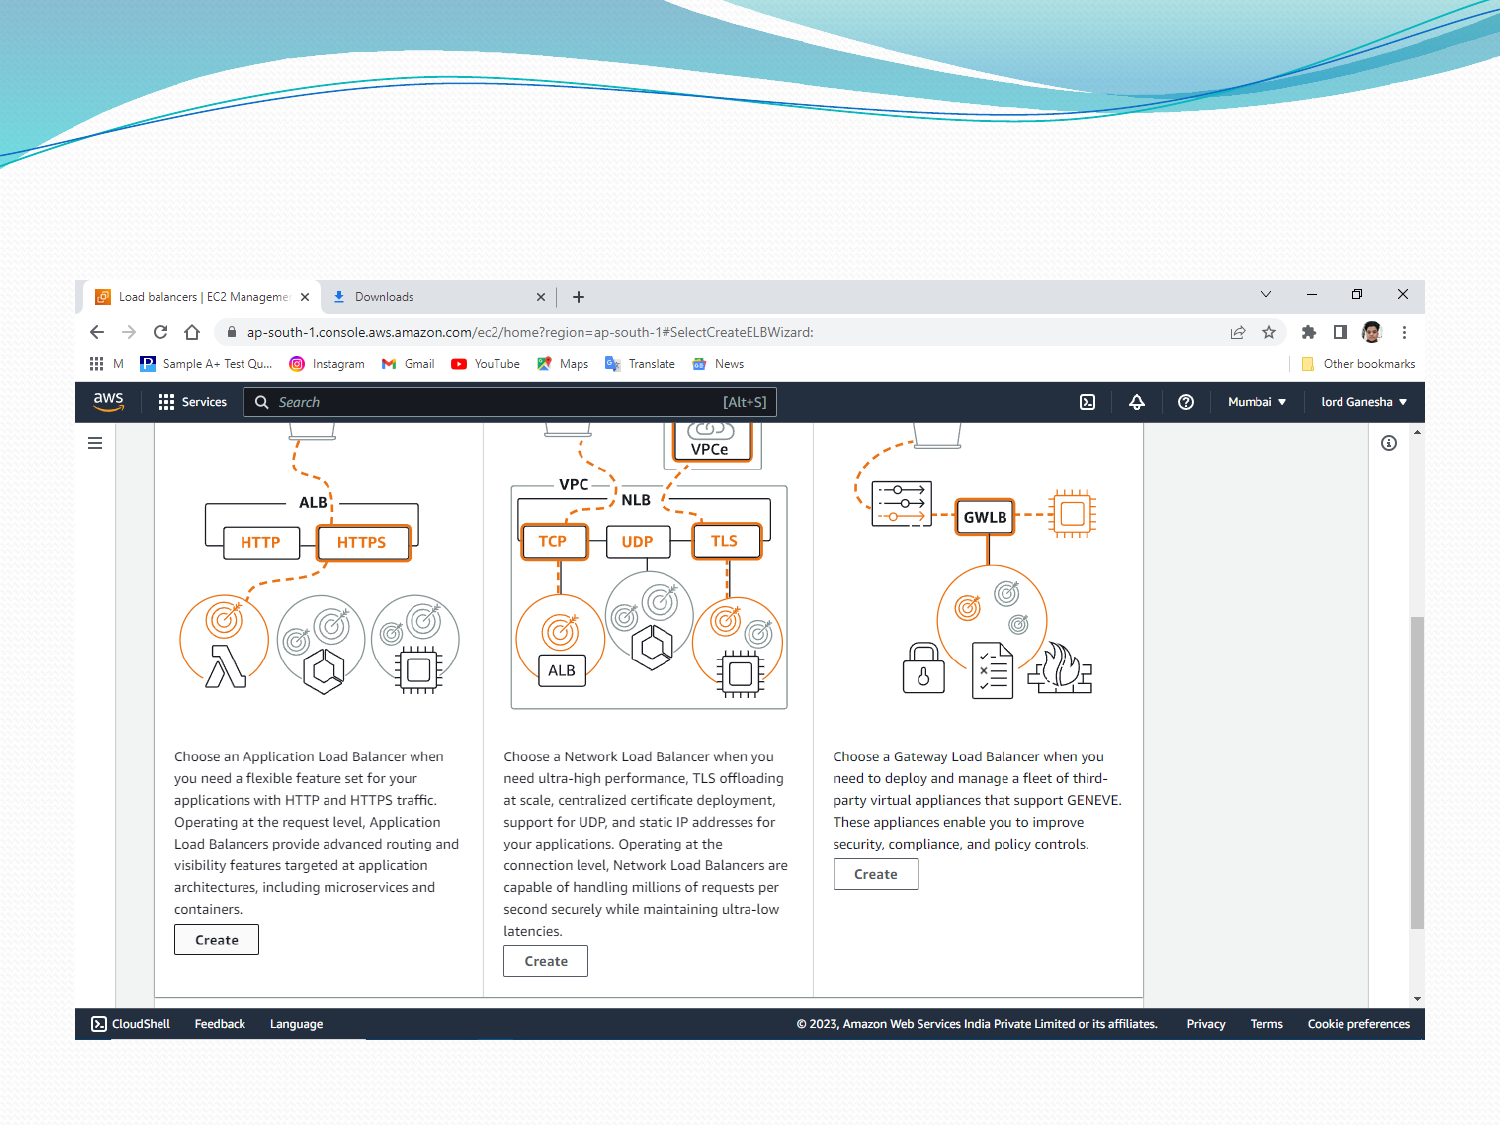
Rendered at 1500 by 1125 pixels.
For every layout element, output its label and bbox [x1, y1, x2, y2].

picture [74, 280, 1426, 1040]
